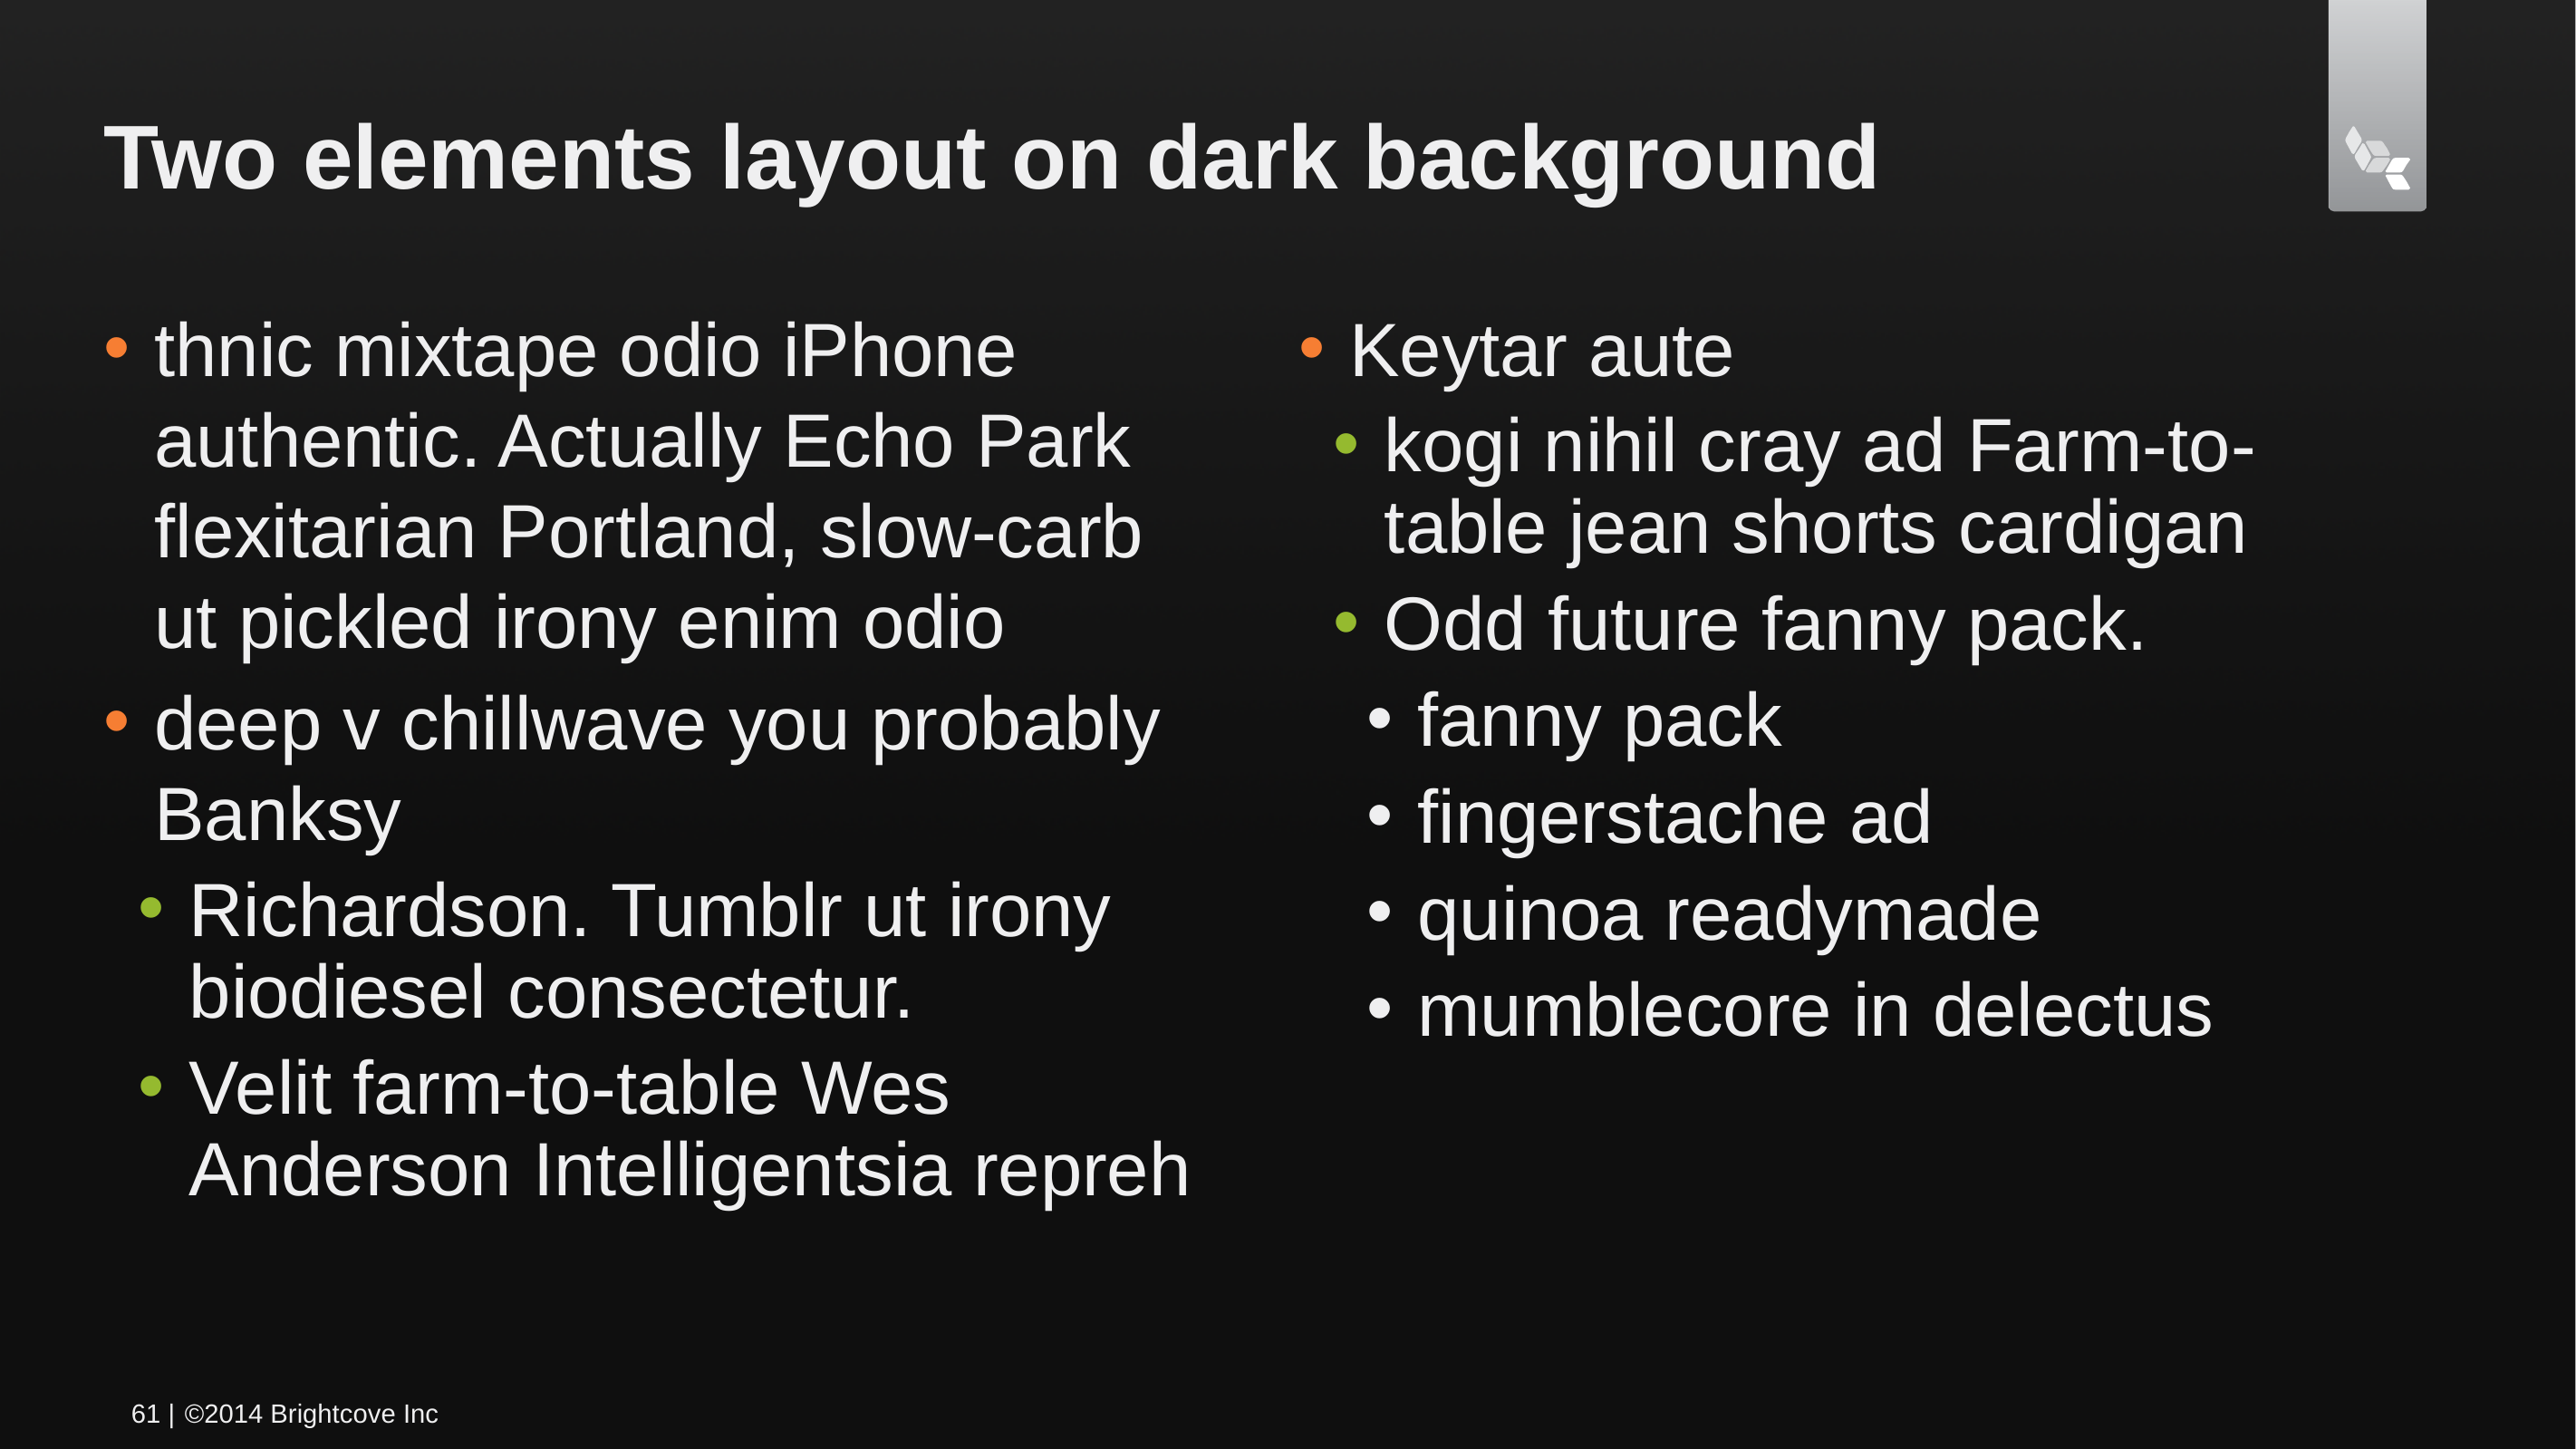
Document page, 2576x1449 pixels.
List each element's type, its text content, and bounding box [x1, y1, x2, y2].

slide_number 61 | [88, 1374, 189, 1449]
picture [0, 0, 2576, 1449]
list Keytar aute kogi nihil cray ad Farm-to-table jean shorts cardigan Odd future fanny pack. fanny pack fingerstache ad quinoa readymade mumblecore in delectus [1275, 289, 2441, 1291]
title Two elements layout on dark background [80, 44, 2270, 260]
list thnic mixtape odio iPhone authentic. Actually Echo Park flexitarian Portland, slow-carb ut pickled irony enim odio deep v chillwave you probably Banksy Richardson. Tumblr ut irony biodiesel consectetur. Velit farm-to-table Wes Anderson Intelligentsia repreh [80, 289, 1246, 1291]
footer ©2014 Brightcove Inc [189, 1374, 988, 1449]
